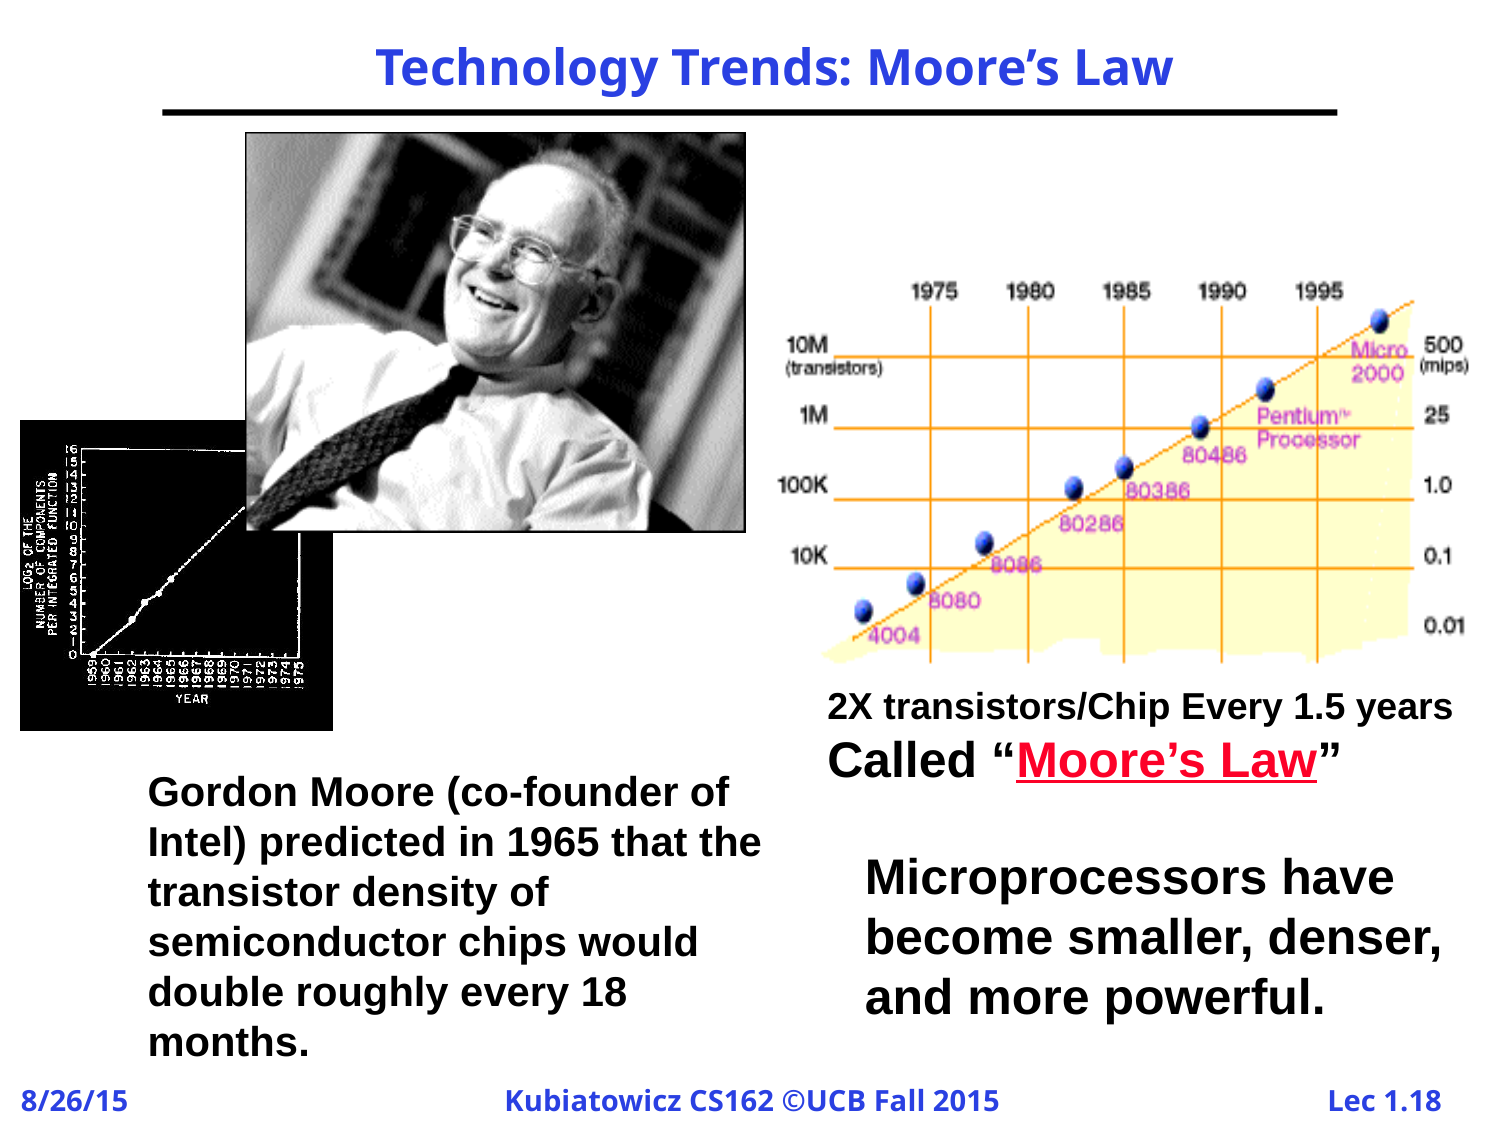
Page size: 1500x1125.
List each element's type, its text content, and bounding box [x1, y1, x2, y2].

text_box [799, 274, 1500, 1033]
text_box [20, 132, 796, 1074]
title Technology Trends: Moore’s Law [99, 39, 1450, 100]
